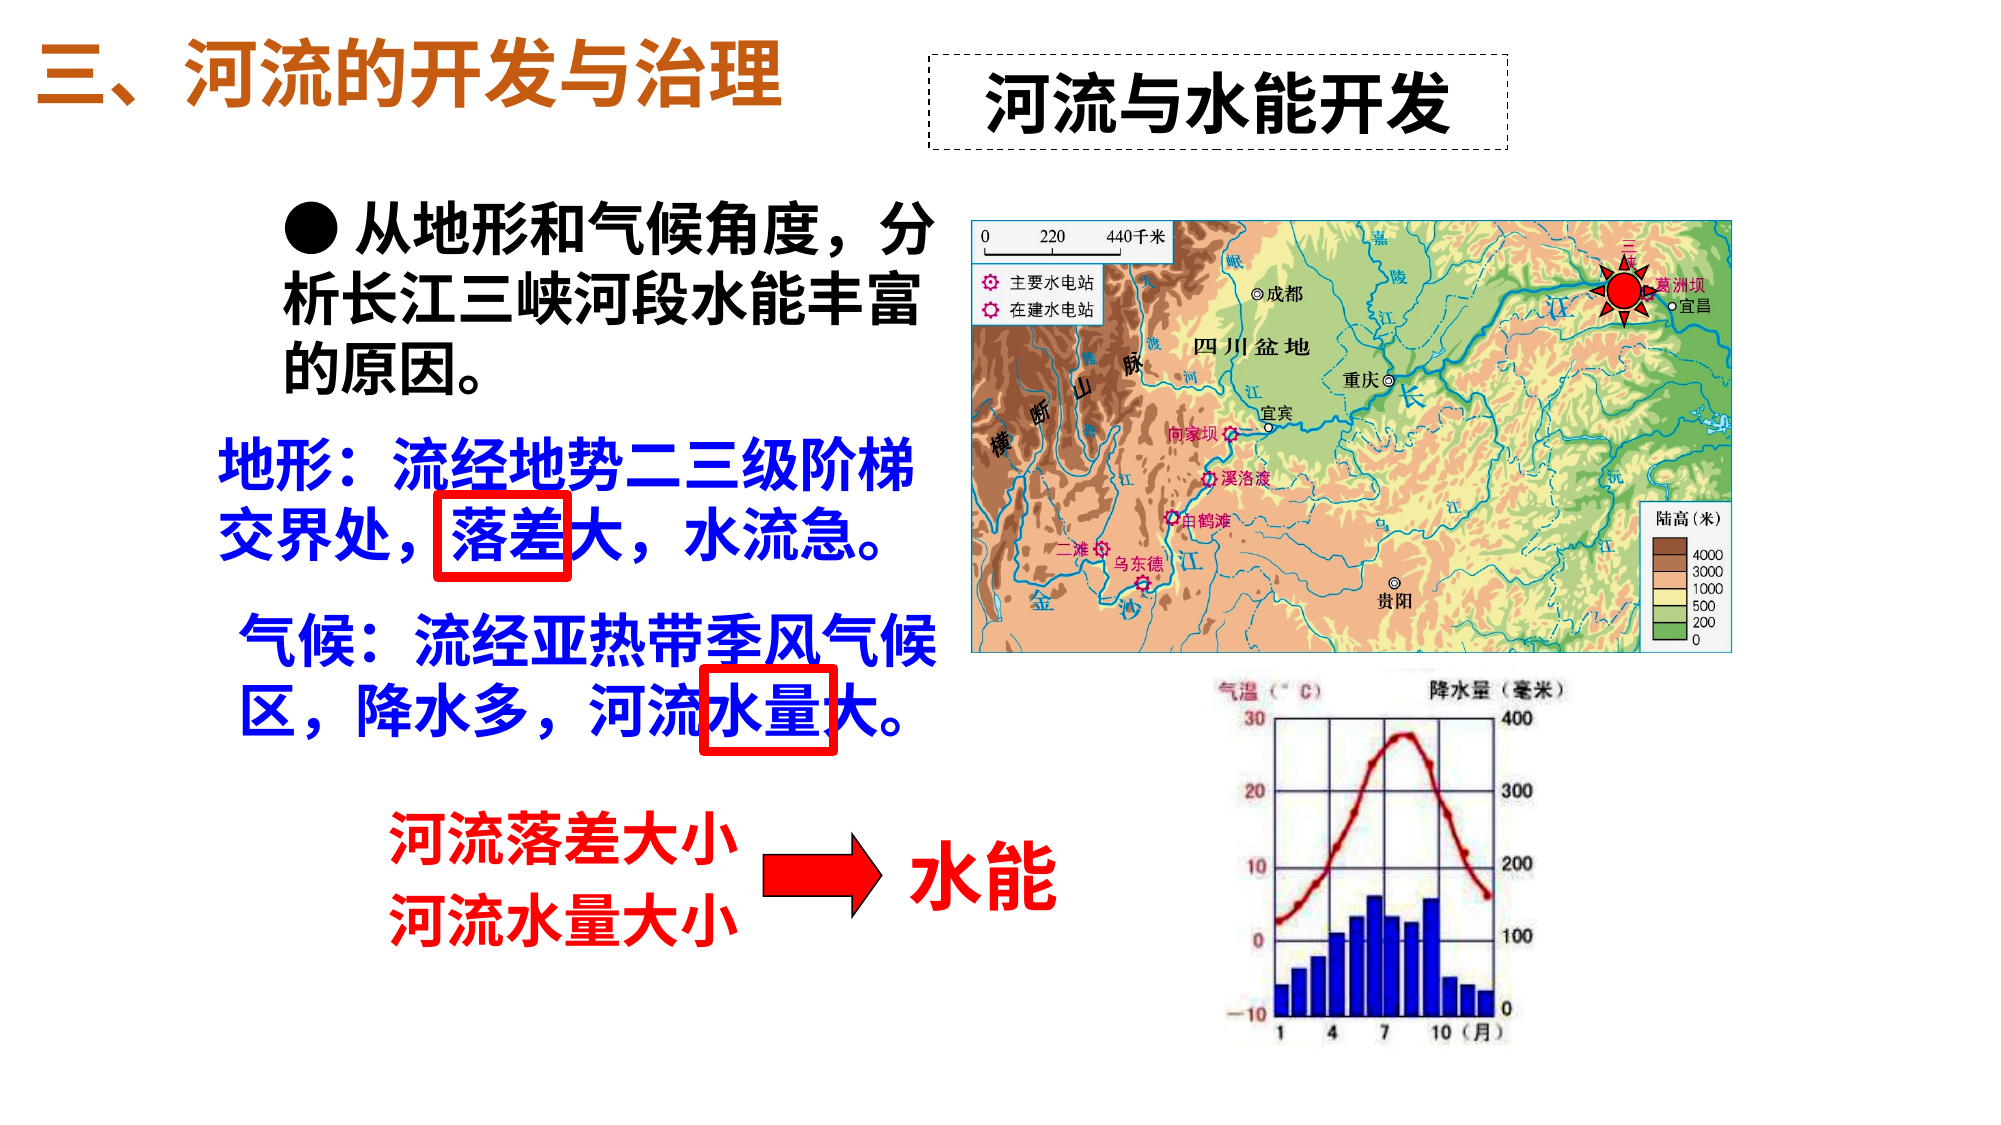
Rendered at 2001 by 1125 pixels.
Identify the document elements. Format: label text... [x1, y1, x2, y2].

text_box 河流落差大小 河流水量大小 [373, 794, 764, 962]
text_box 水能 [893, 822, 1107, 928]
picture [1212, 668, 1575, 1052]
text_box [703, 668, 834, 752]
text_box ●从地形和气候角度，分析长江三峡河段水能丰富的原因。 [267, 184, 971, 410]
picture [973, 219, 1733, 653]
text_box 三、河流的开发与治理 [18, 19, 799, 125]
text_box 气候：流经亚热带季风气候区，降水多，河流水量大。 [224, 596, 989, 751]
text_box [437, 494, 568, 578]
text_box 河流与水能开发 [929, 54, 1508, 150]
text_box [763, 834, 882, 917]
text_box 地形：流经地势二三级阶梯交界处，落差大，水流急。 [202, 420, 970, 576]
